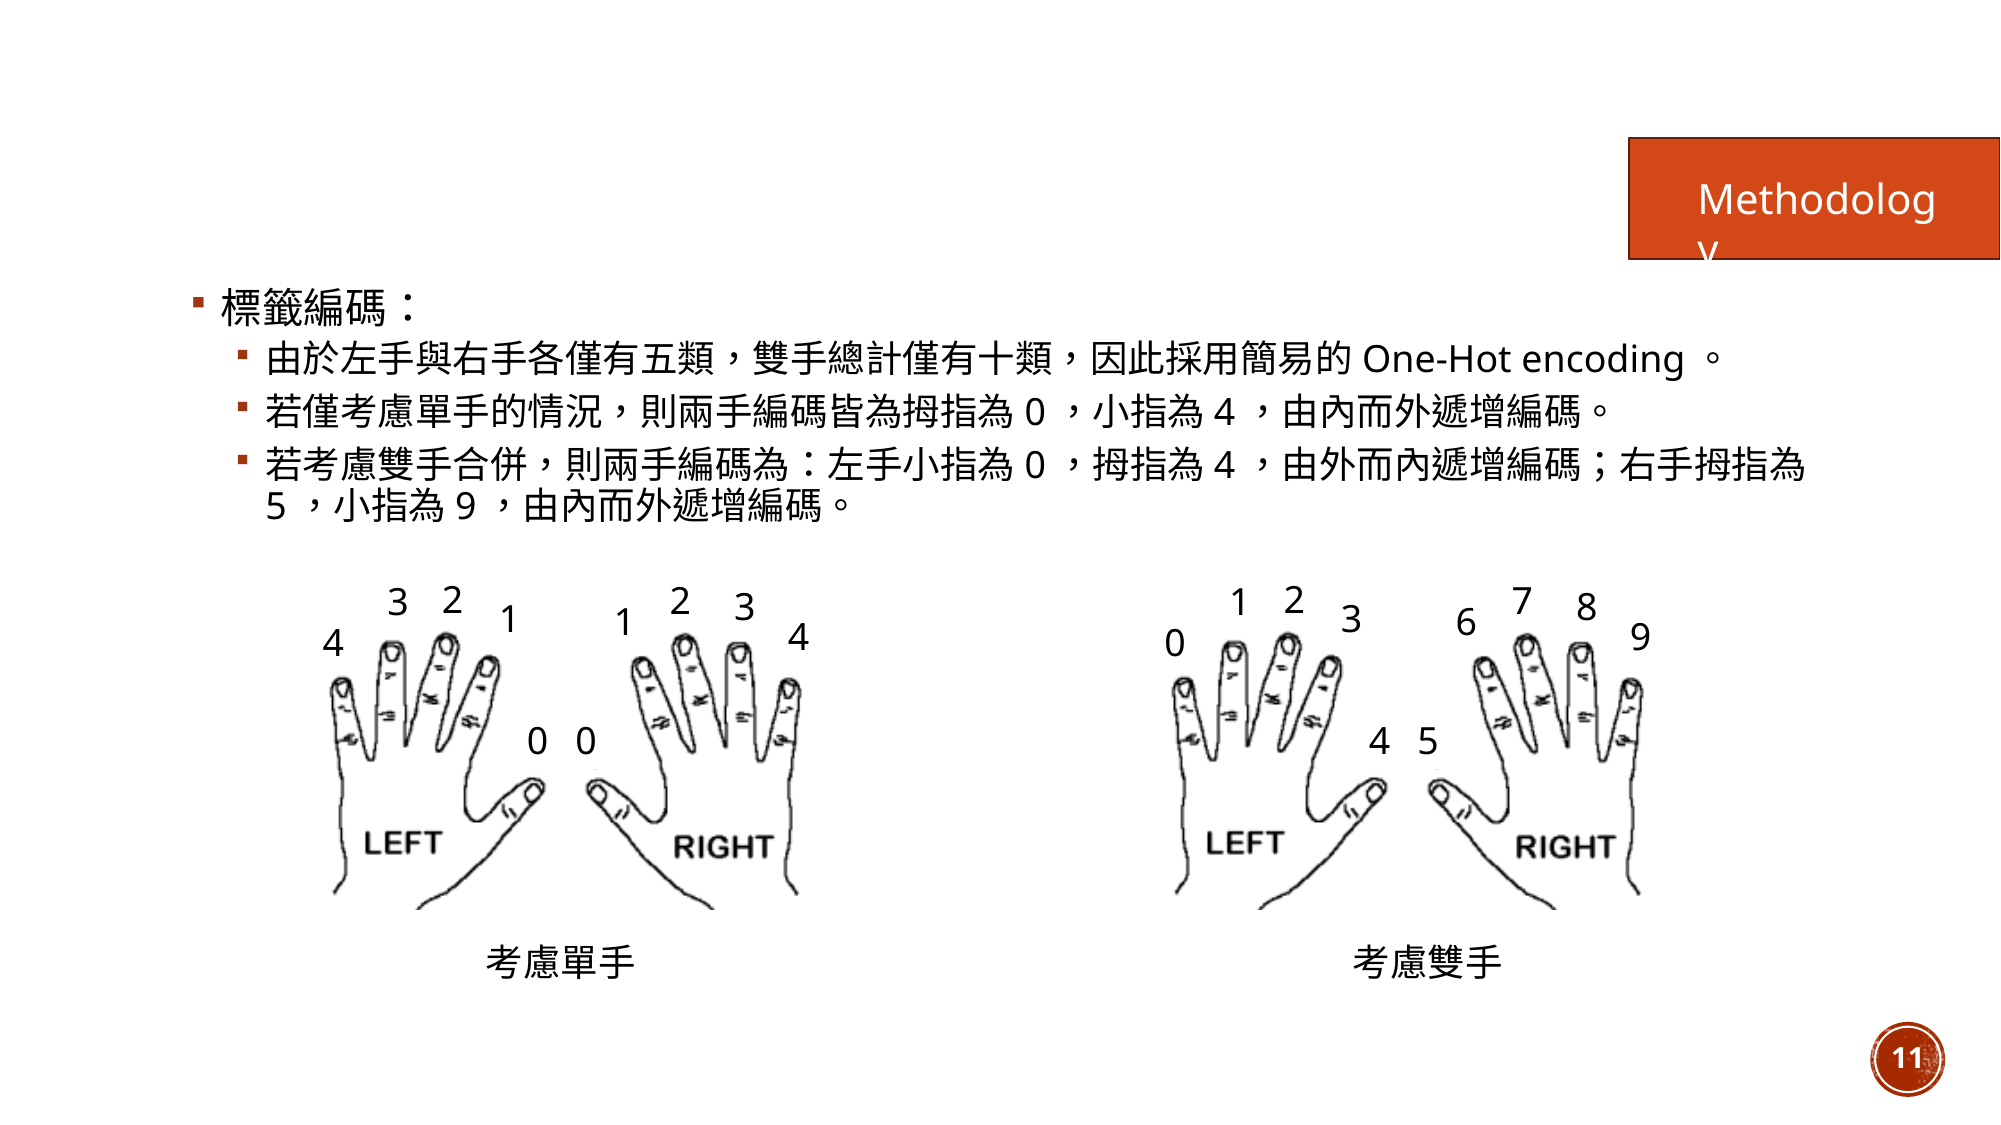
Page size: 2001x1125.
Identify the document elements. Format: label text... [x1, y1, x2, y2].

text_box 考慮單手 [470, 931, 662, 991]
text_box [301, 570, 833, 908]
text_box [1143, 570, 1675, 908]
slide_number 11 [1855, 1028, 1961, 1089]
list 標籤編碼： 由於左手與右手各僅有五類，雙手總計僅有十類，因此採用簡易的One-Hot encoding。 若僅考慮單手的情況，則兩手編碼皆為拇指為0，小指為4，由內而外遞增編碼。 若考慮雙手合併，則兩手編碼為：左手小指為0，拇指為4，由外而內遞增編碼；右手拇指為5，小指為9，由內而外遞增編碼。 [175, 279, 1826, 945]
text_box 考慮雙手 [1338, 931, 1529, 991]
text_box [1631, 140, 1998, 257]
